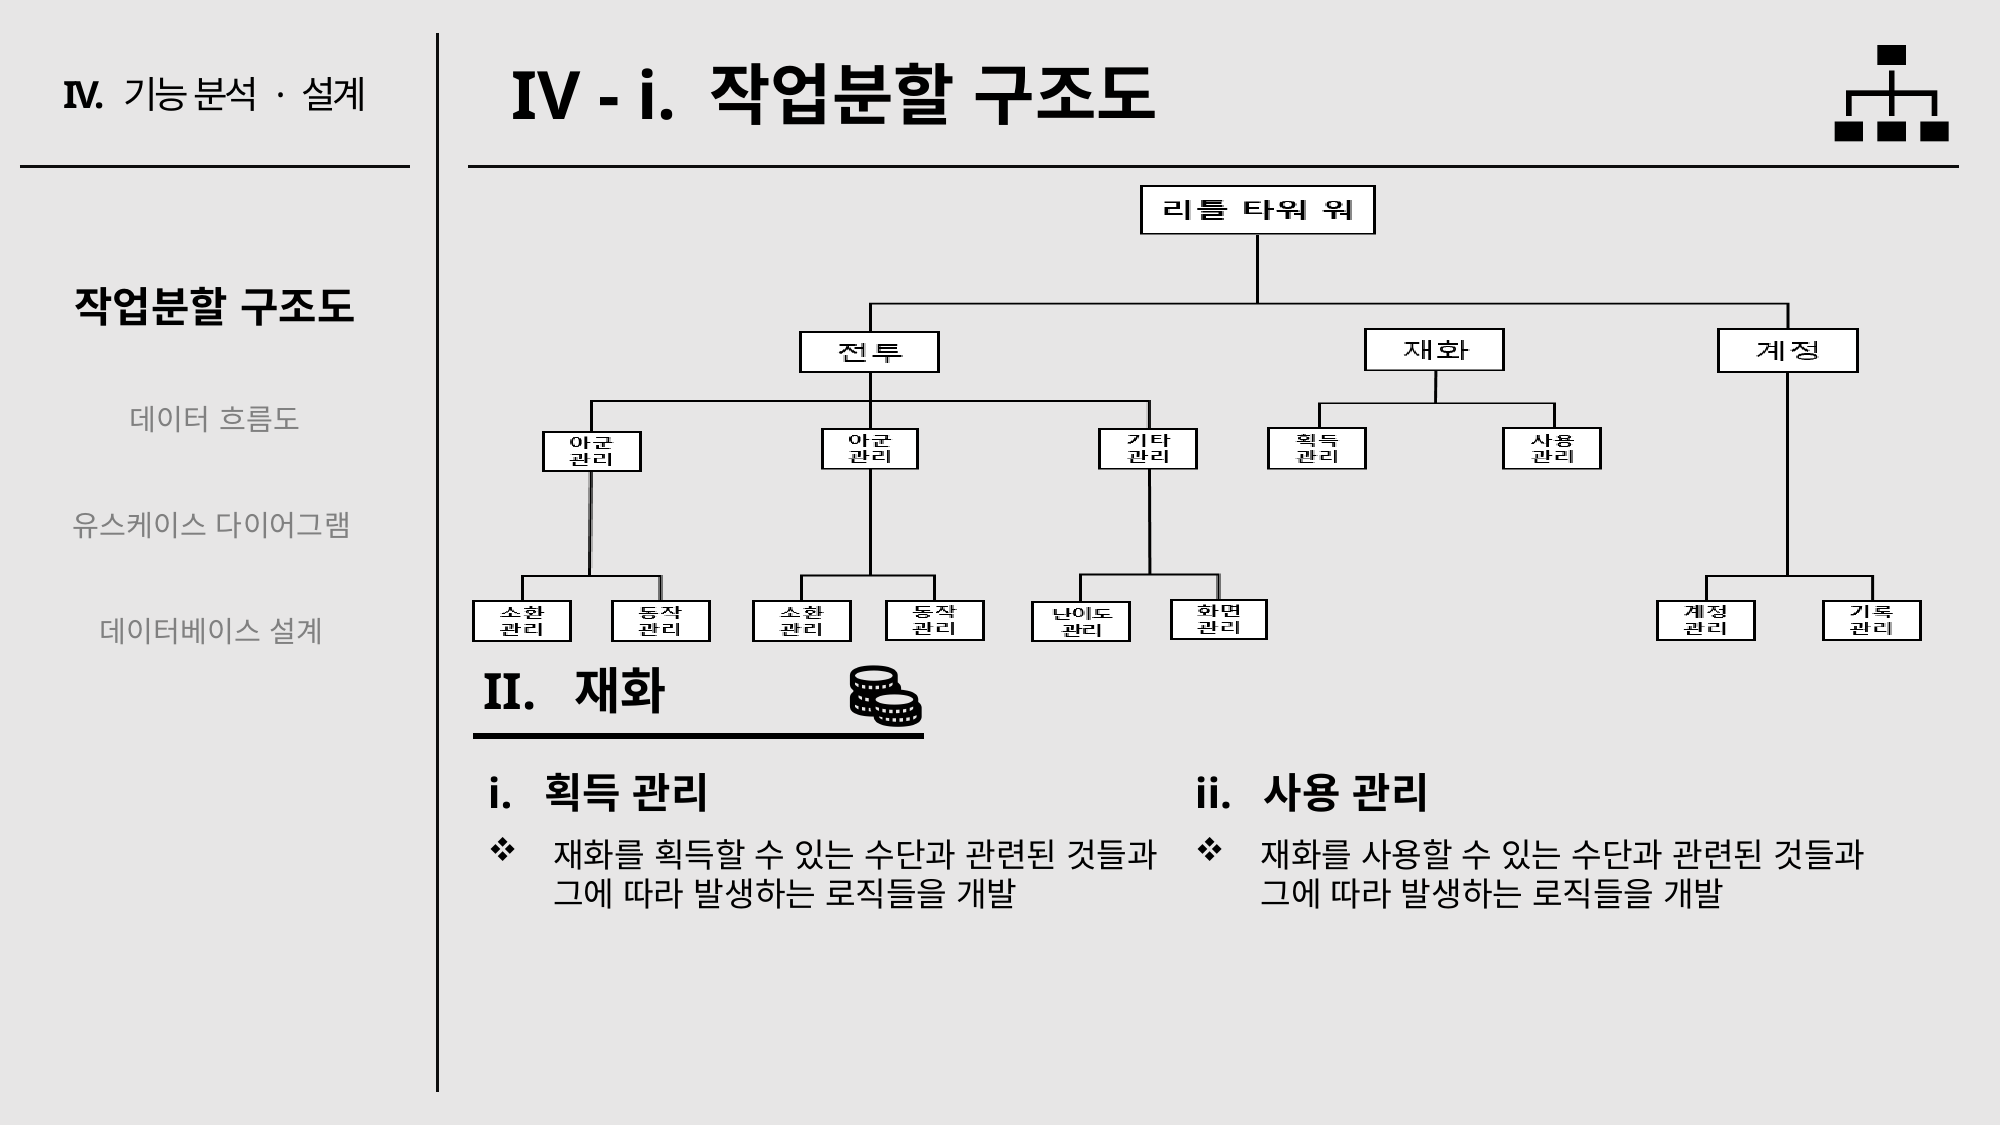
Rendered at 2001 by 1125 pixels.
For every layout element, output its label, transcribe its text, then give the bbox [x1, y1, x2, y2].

picture [468, 179, 1931, 649]
picture [843, 655, 925, 737]
text_box 작업분할 구조도 [19, 273, 411, 338]
text_box ii. 사용 관리 [1180, 759, 1648, 824]
text_box 재화를 사용할 수 있는 수단과 관련된 것들과 그에 따라 발생하는 로직들을 개발 [1180, 826, 1921, 921]
text_box 데이터베이스 설계 [16, 605, 408, 656]
text_box 유스케이스 다이어그램 [16, 499, 408, 550]
text_box 데이터 흐름도 [19, 393, 411, 444]
text_box IV - i. 작업분할 구조도 [496, 45, 1823, 141]
text_box IV. 기능 분석 · 설계 [19, 63, 411, 123]
picture [1823, 25, 1960, 161]
text_box i. 획득 관리 [473, 759, 941, 825]
text_box 재화를 획득할 수 있는 수단과 관련된 것들과 그에 따라 발생하는 로직들을 개발 [473, 826, 1180, 921]
text_box II. 재화 [468, 651, 1253, 727]
